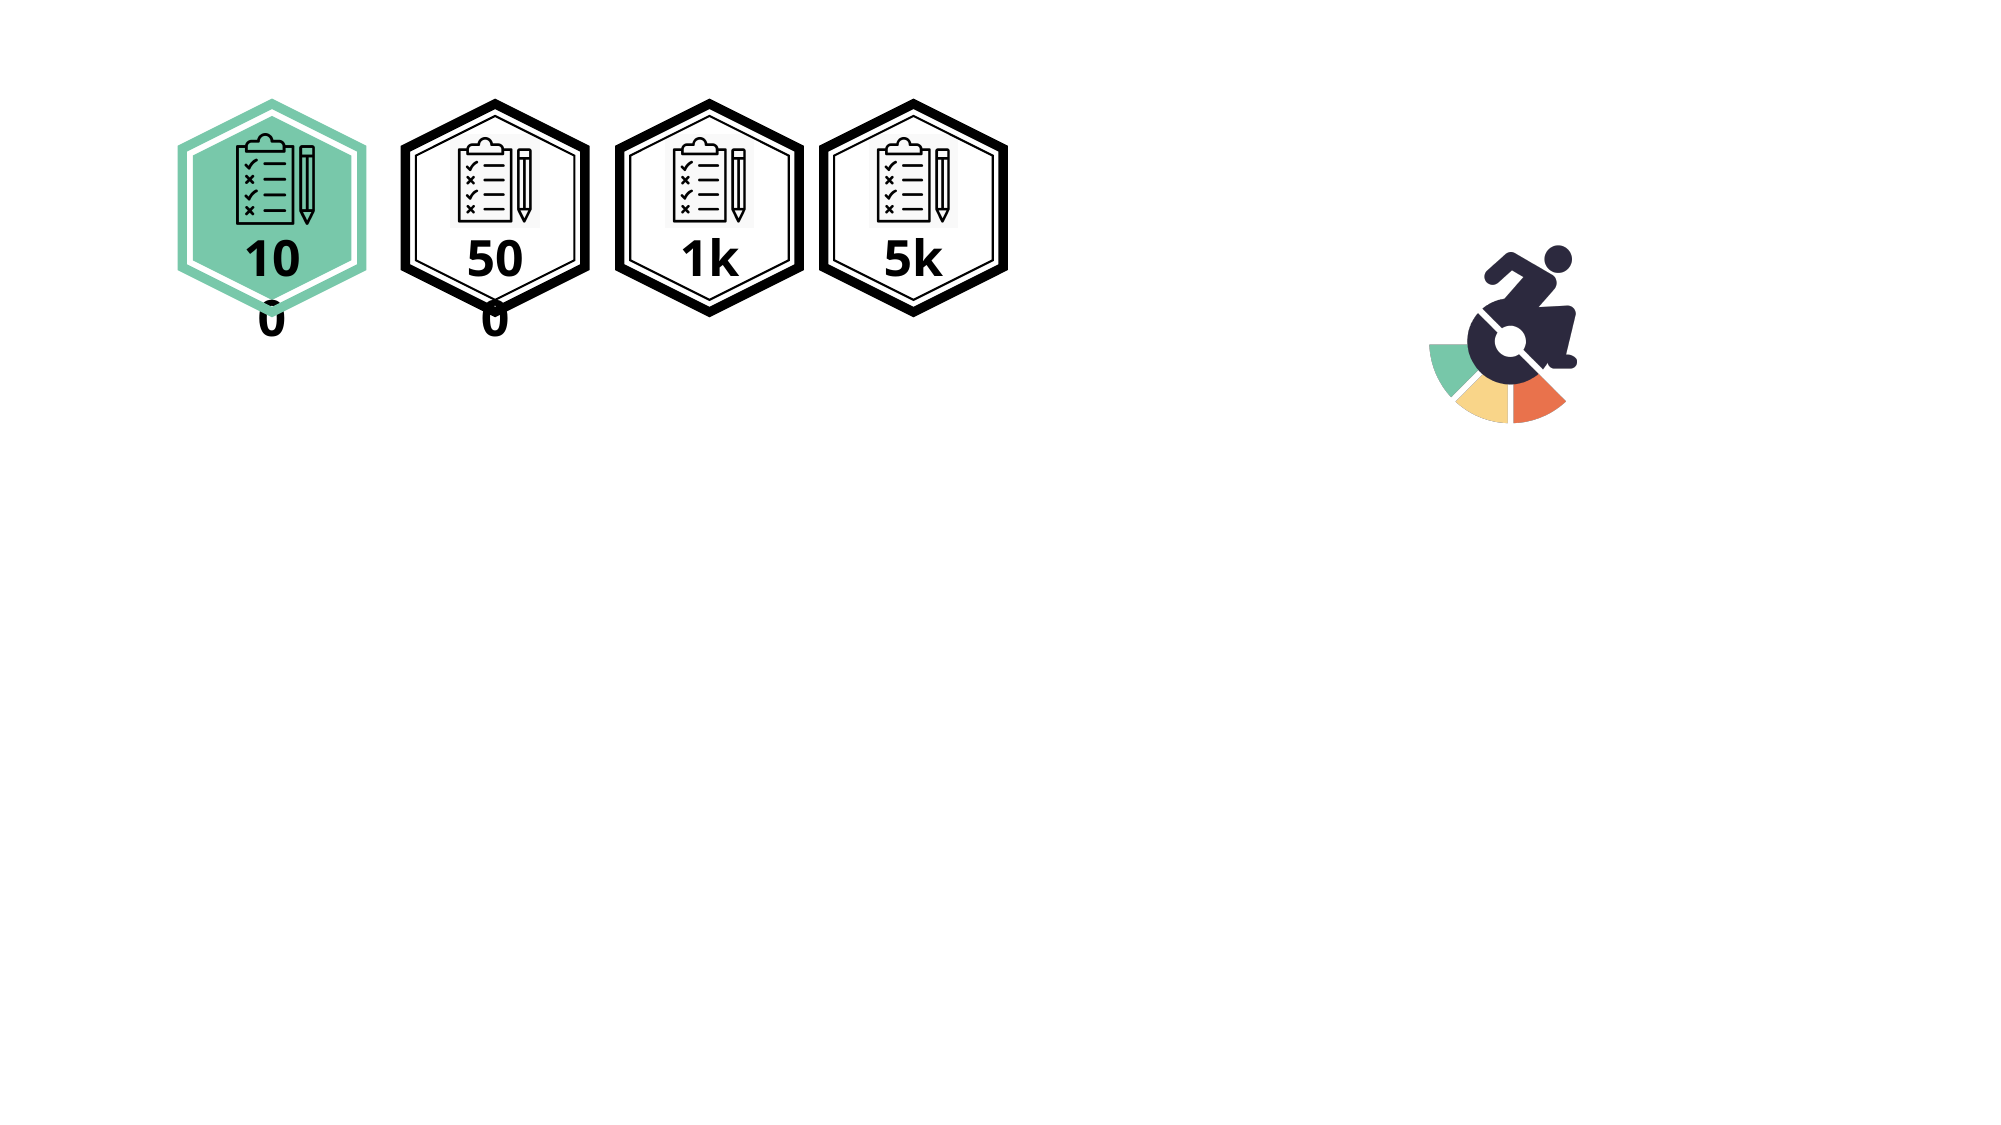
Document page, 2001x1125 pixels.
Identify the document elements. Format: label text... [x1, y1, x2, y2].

text_box 100 [214, 285, 330, 354]
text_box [823, 103, 1004, 312]
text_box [405, 103, 585, 312]
picture [236, 133, 315, 225]
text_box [619, 103, 800, 312]
text_box [181, 102, 363, 314]
picture [1391, 227, 1654, 436]
